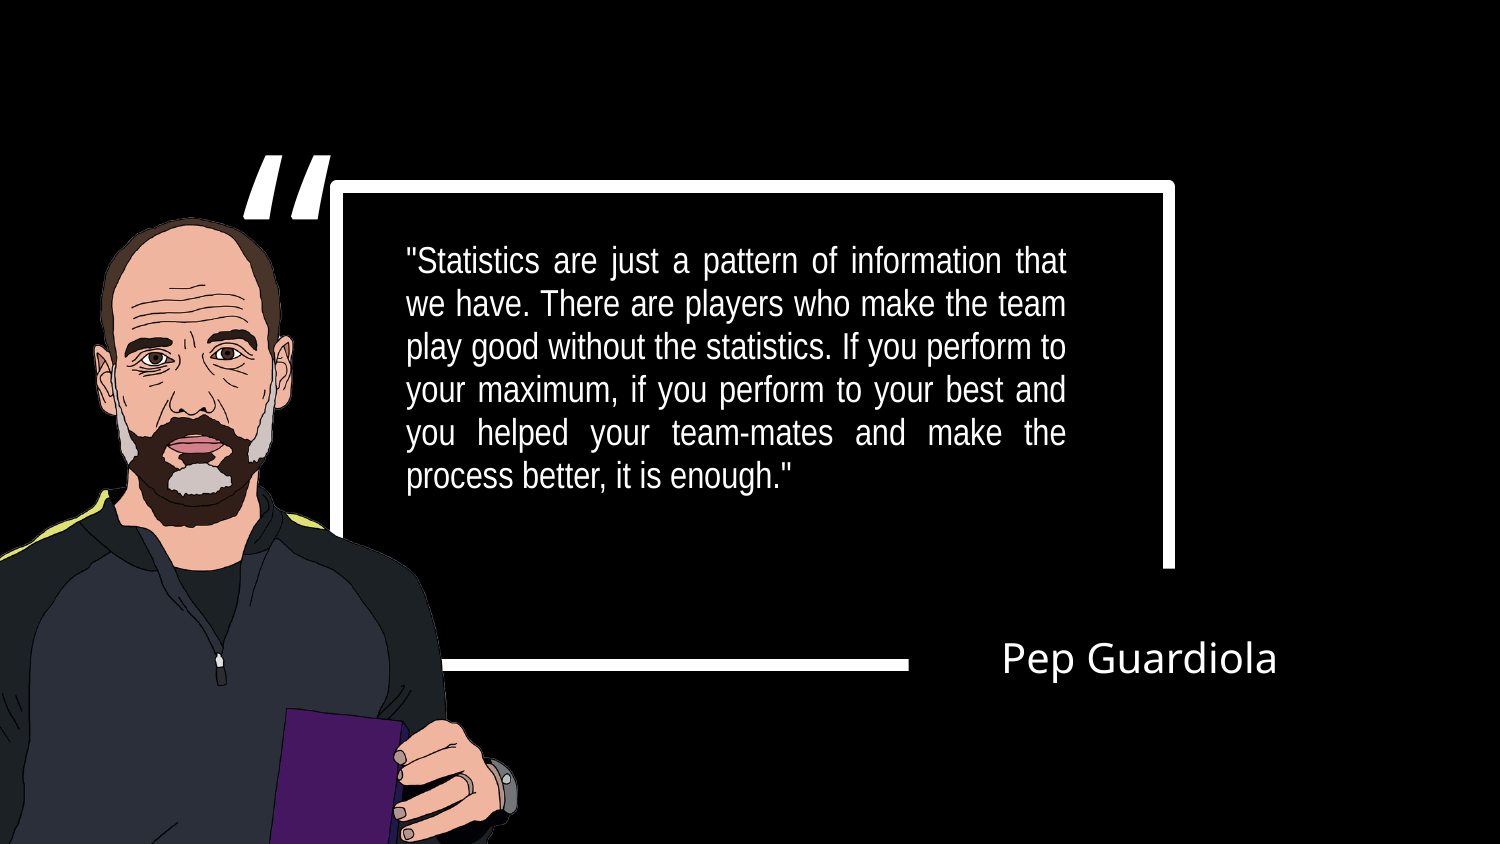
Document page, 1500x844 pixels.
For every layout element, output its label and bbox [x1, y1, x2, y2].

text_box [0, 0, 1500, 844]
picture [0, 217, 518, 844]
text_box [225, 55, 1371, 747]
